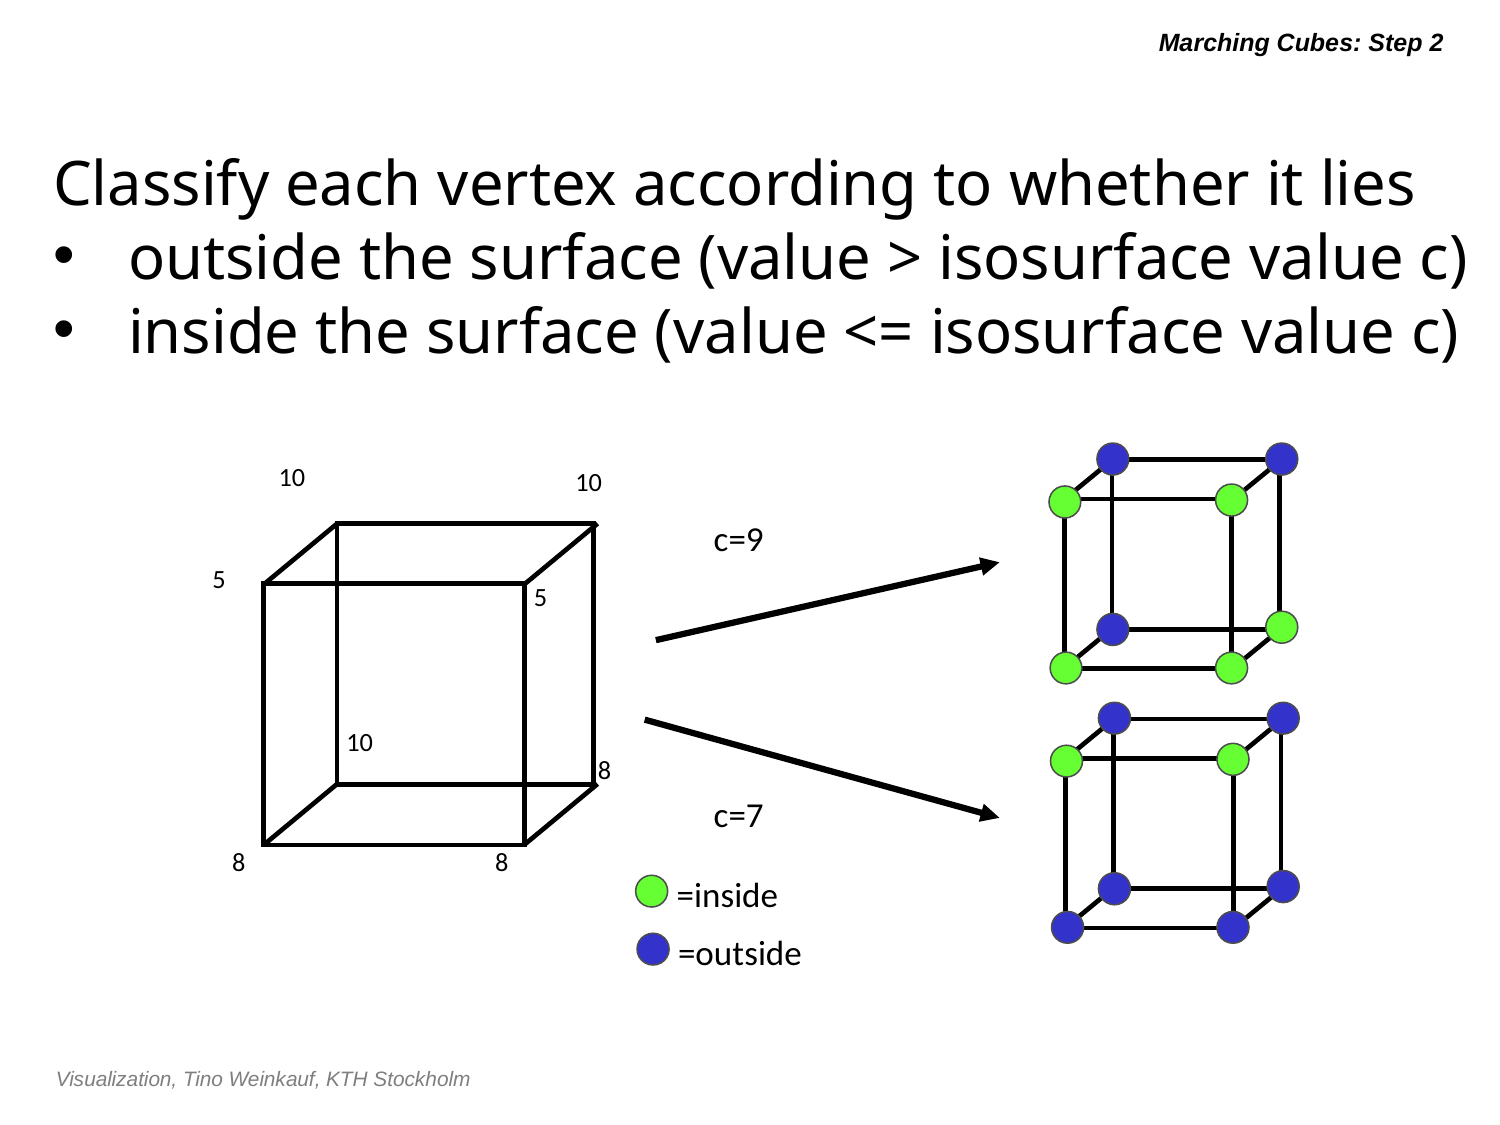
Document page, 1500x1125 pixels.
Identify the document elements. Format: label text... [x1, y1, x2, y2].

text_box [895, 559, 1000, 587]
text_box 8 [232, 844, 282, 912]
text_box [1286, 611, 1298, 643]
text_box [1098, 702, 1131, 717]
text_box [635, 875, 668, 908]
title Marching Cubes: Step 2 [237, 18, 1460, 67]
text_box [263, 523, 598, 846]
text_box [1218, 677, 1245, 684]
text_box c=7 [713, 792, 895, 872]
text_box [644, 719, 1000, 821]
text_box [1287, 871, 1300, 903]
text_box [1048, 487, 1059, 517]
text_box Classify each vertex according to whether it lies outside the surface (value > isosurface value c) inside the surface (value <= isosurface value c) [53, 143, 1470, 366]
text_box =inside [676, 872, 896, 956]
text_box c=9 [713, 516, 895, 599]
text_box [1050, 746, 1060, 776]
text_box =outside [678, 930, 949, 1014]
text_box [1265, 443, 1298, 475]
text_box [1220, 937, 1246, 944]
text_box 8 [495, 854, 545, 912]
text_box [1267, 702, 1300, 734]
text_box 10 [278, 460, 362, 521]
text_box [1050, 653, 1079, 684]
text_box 8 [602, 753, 647, 821]
text_box 5 [212, 562, 258, 630]
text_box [1065, 718, 1283, 929]
text_box [637, 933, 670, 966]
text_box 10 [575, 464, 658, 532]
text_box [1051, 913, 1081, 944]
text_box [1064, 459, 1282, 669]
text_box [1097, 443, 1129, 458]
